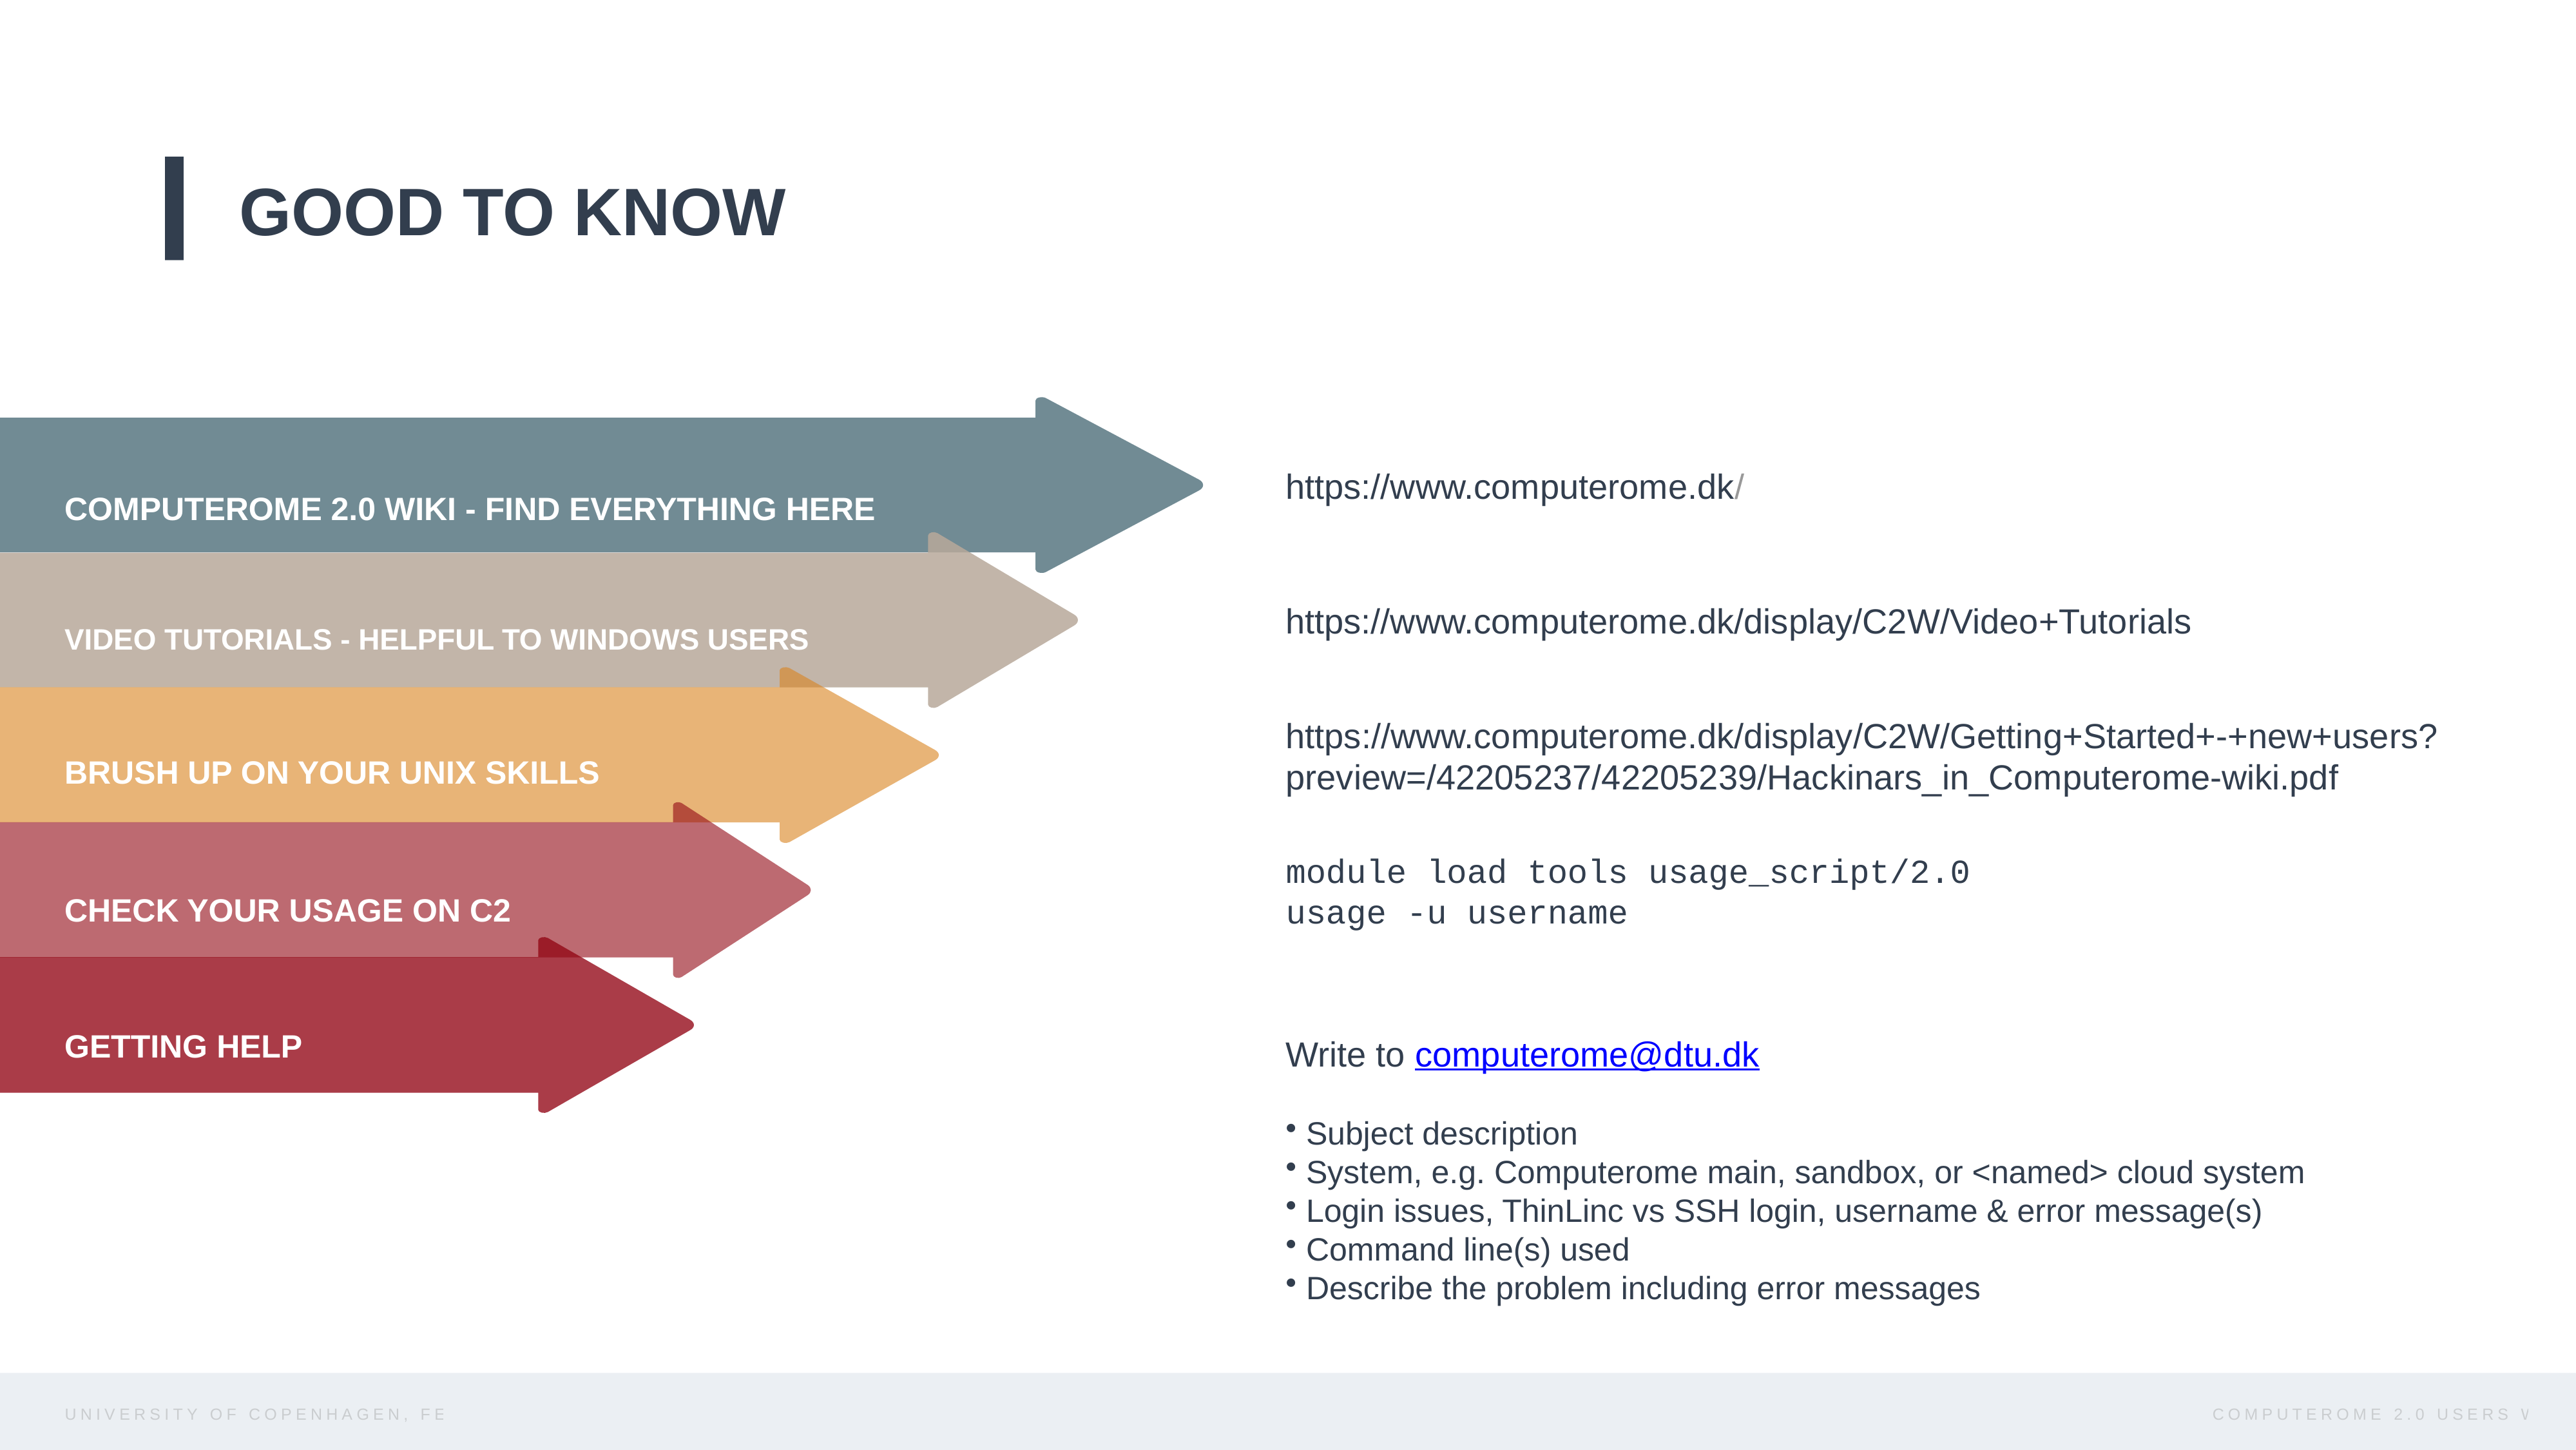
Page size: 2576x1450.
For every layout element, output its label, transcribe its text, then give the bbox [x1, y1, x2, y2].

text_box [0, 397, 1204, 573]
text_box https://www.computerome.dk/display/C2W/Getting+Started+-+new+users?preview=/42205237/42205239/Hackinars_in_Computerome-wiki.pdf [1280, 708, 2461, 802]
text_box GETTING HELP [59, 1001, 817, 1069]
text_box BRUSH UP ON YOUR UNIX SKILLS [59, 728, 817, 796]
text_box [0, 667, 939, 844]
text_box CHECK YOUR USAGE ON C2 [59, 865, 817, 933]
text_box [0, 958, 657, 1113]
text_box Write to computerome@dtu.dk Subject description System, e.g. Computerome main, sandbox, or <named> cloud system Login issues, ThinLinc vs SSH login, username & error message(s) Command line(s) used Describe the problem including error messages [1280, 1027, 2312, 1311]
text_box https://www.computerome.dk/ [1280, 458, 2462, 512]
text_box VIDEO TUTORIALS - HELPFUL TO WINDOWS USERS [59, 597, 817, 661]
text_box module load tools usage_script/2.0 usage -u username [1280, 844, 2461, 936]
text_box [0, 802, 777, 978]
text_box [0, 532, 1078, 708]
text_box COMPUTEROME 2.0 WIKI - FIND EVERYTHING HERE [59, 464, 903, 532]
text_box https://www.computerome.dk/display/C2W/Video+Tutorials [1280, 594, 2462, 646]
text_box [164, 156, 1488, 260]
